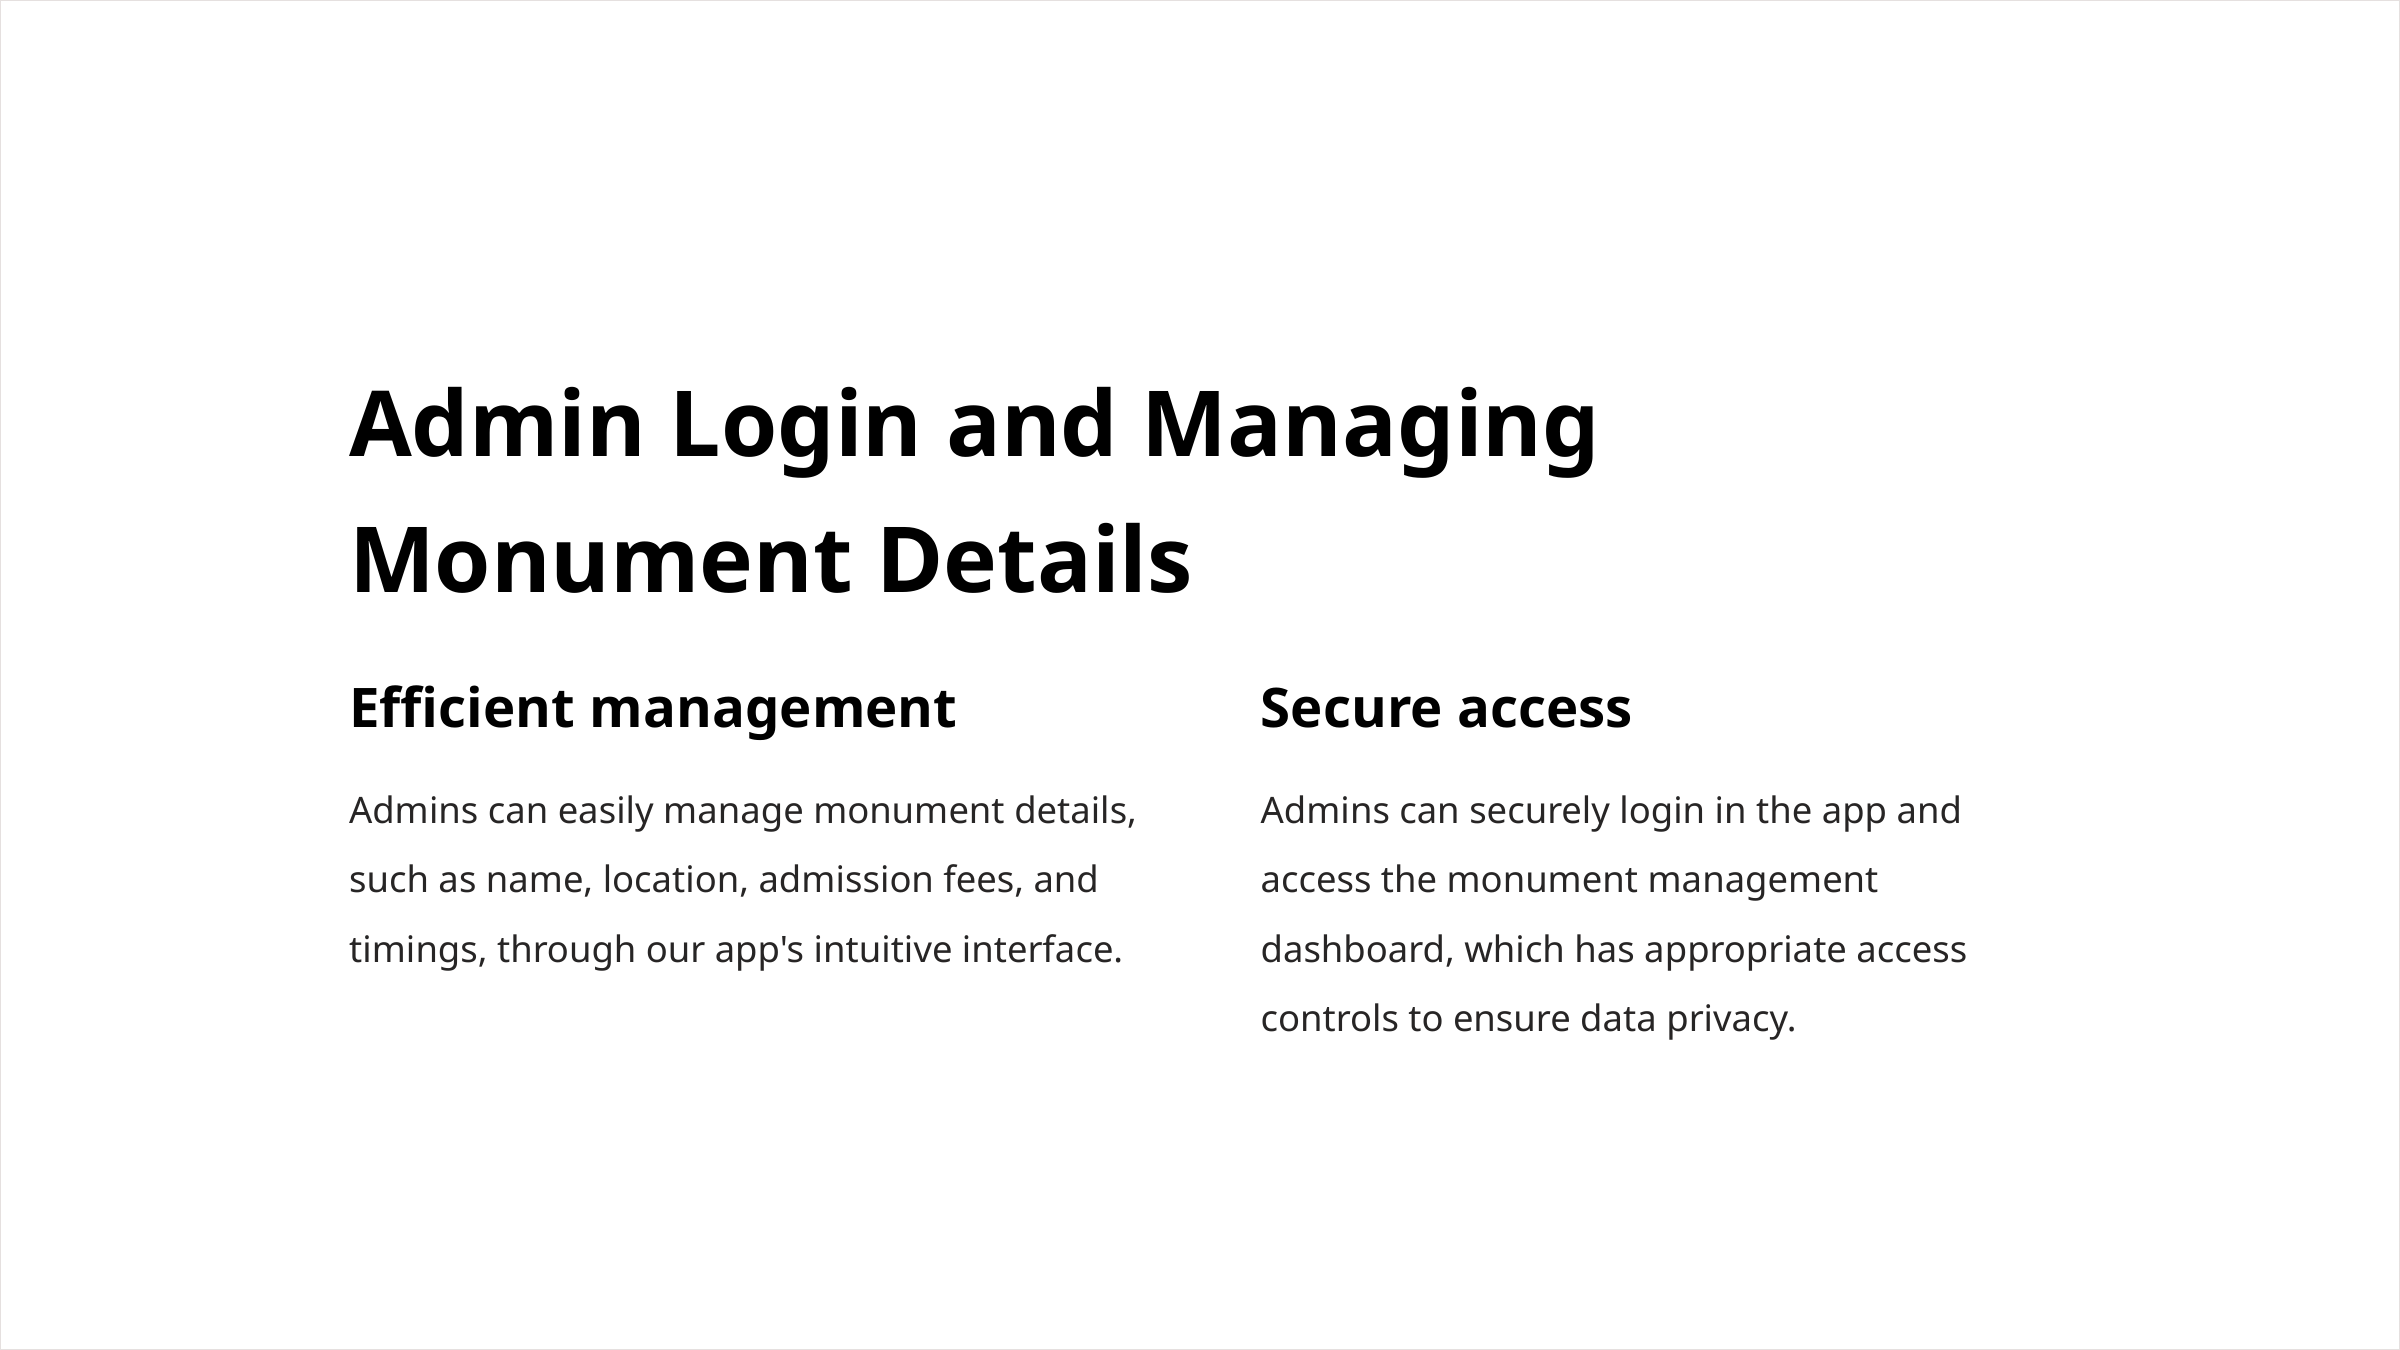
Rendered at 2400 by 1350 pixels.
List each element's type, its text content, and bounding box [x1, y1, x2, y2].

text_box Efficient management [334, 649, 1156, 718]
text_box Admins can securely login in the app and access the monument management dashboard, which has appropriate access controls to ensure data privacy. [1245, 753, 2067, 987]
text_box [0, 0, 2400, 1350]
text_box Secure access [1245, 649, 1684, 718]
text_box Admins can easily manage monument details, such as name, location, admission fees, and timings, through our app's intuitive interface. [334, 753, 1156, 929]
text_box Admin Login and Managing Monument Details [334, 330, 2066, 558]
